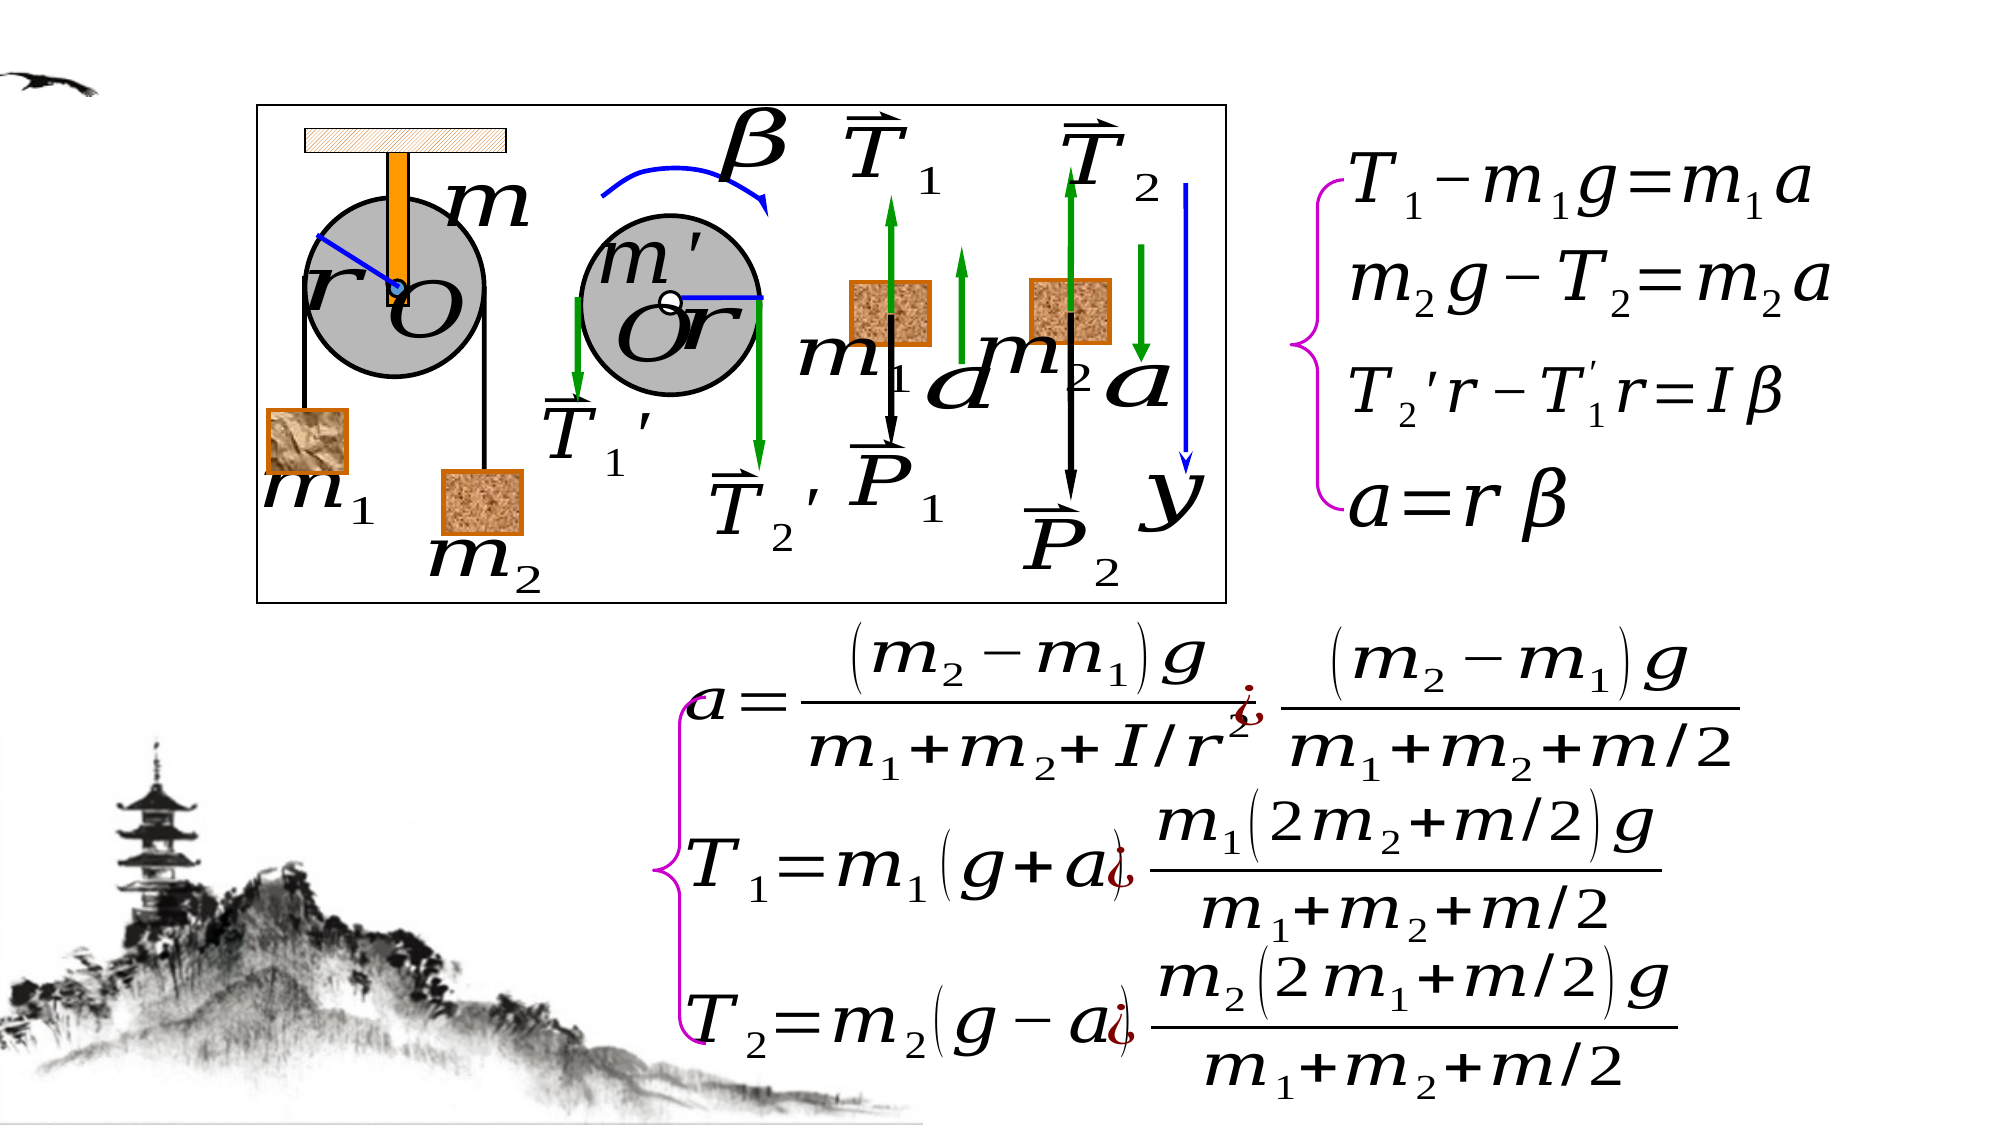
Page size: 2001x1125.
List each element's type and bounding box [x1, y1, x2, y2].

picture [0, 732, 923, 1125]
text_box [257, 99, 1226, 603]
text_box [653, 697, 706, 1044]
picture [0, 3, 99, 97]
text_box [1291, 179, 1344, 510]
picture [706, 998, 710, 1012]
picture [706, 842, 710, 859]
picture [910, 1043, 923, 1055]
